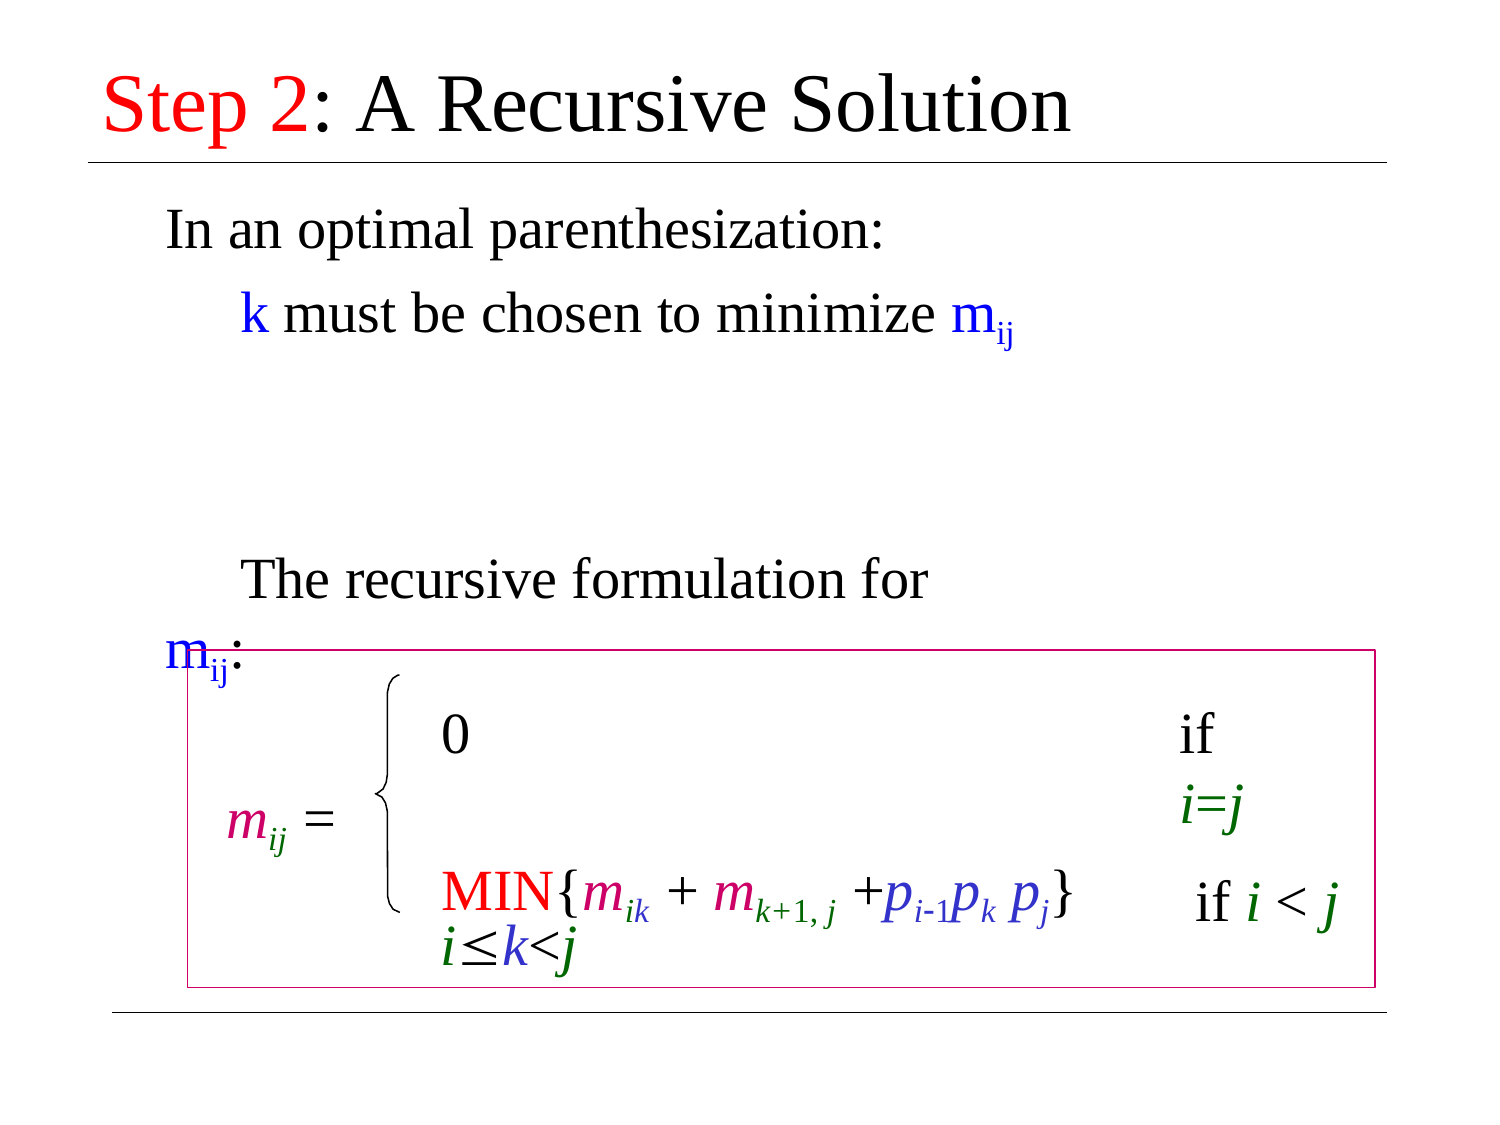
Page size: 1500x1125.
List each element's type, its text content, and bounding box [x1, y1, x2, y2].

title Step 2: A Recursive Solution [73, 13, 1475, 236]
text_box In an optimal parenthesization: k must be chosen to minimize mij The recursive formulation for mij: [162, 189, 1021, 688]
text_box [187, 650, 1375, 988]
